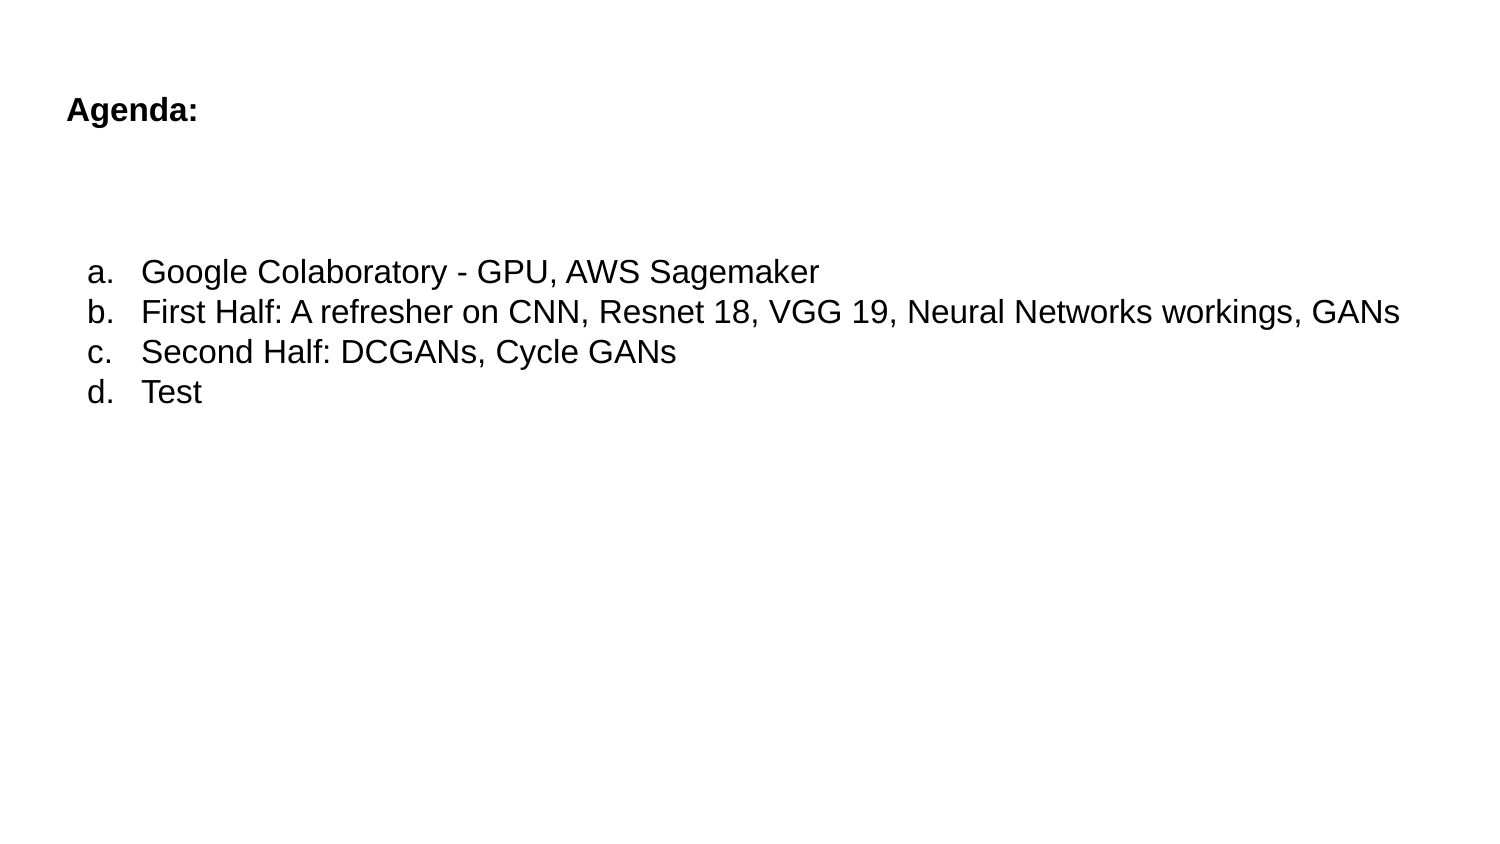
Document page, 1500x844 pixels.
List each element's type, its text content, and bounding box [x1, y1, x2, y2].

list Google Colaboratory - GPU, AWS Sagemaker First Half: A refresher on CNN, Resnet 18, VGG 19, Neural Networks workings, GANs Second Half: DCGANs, Cycle GANs Test [51, 189, 1449, 750]
title Agenda: [51, 72, 1449, 167]
